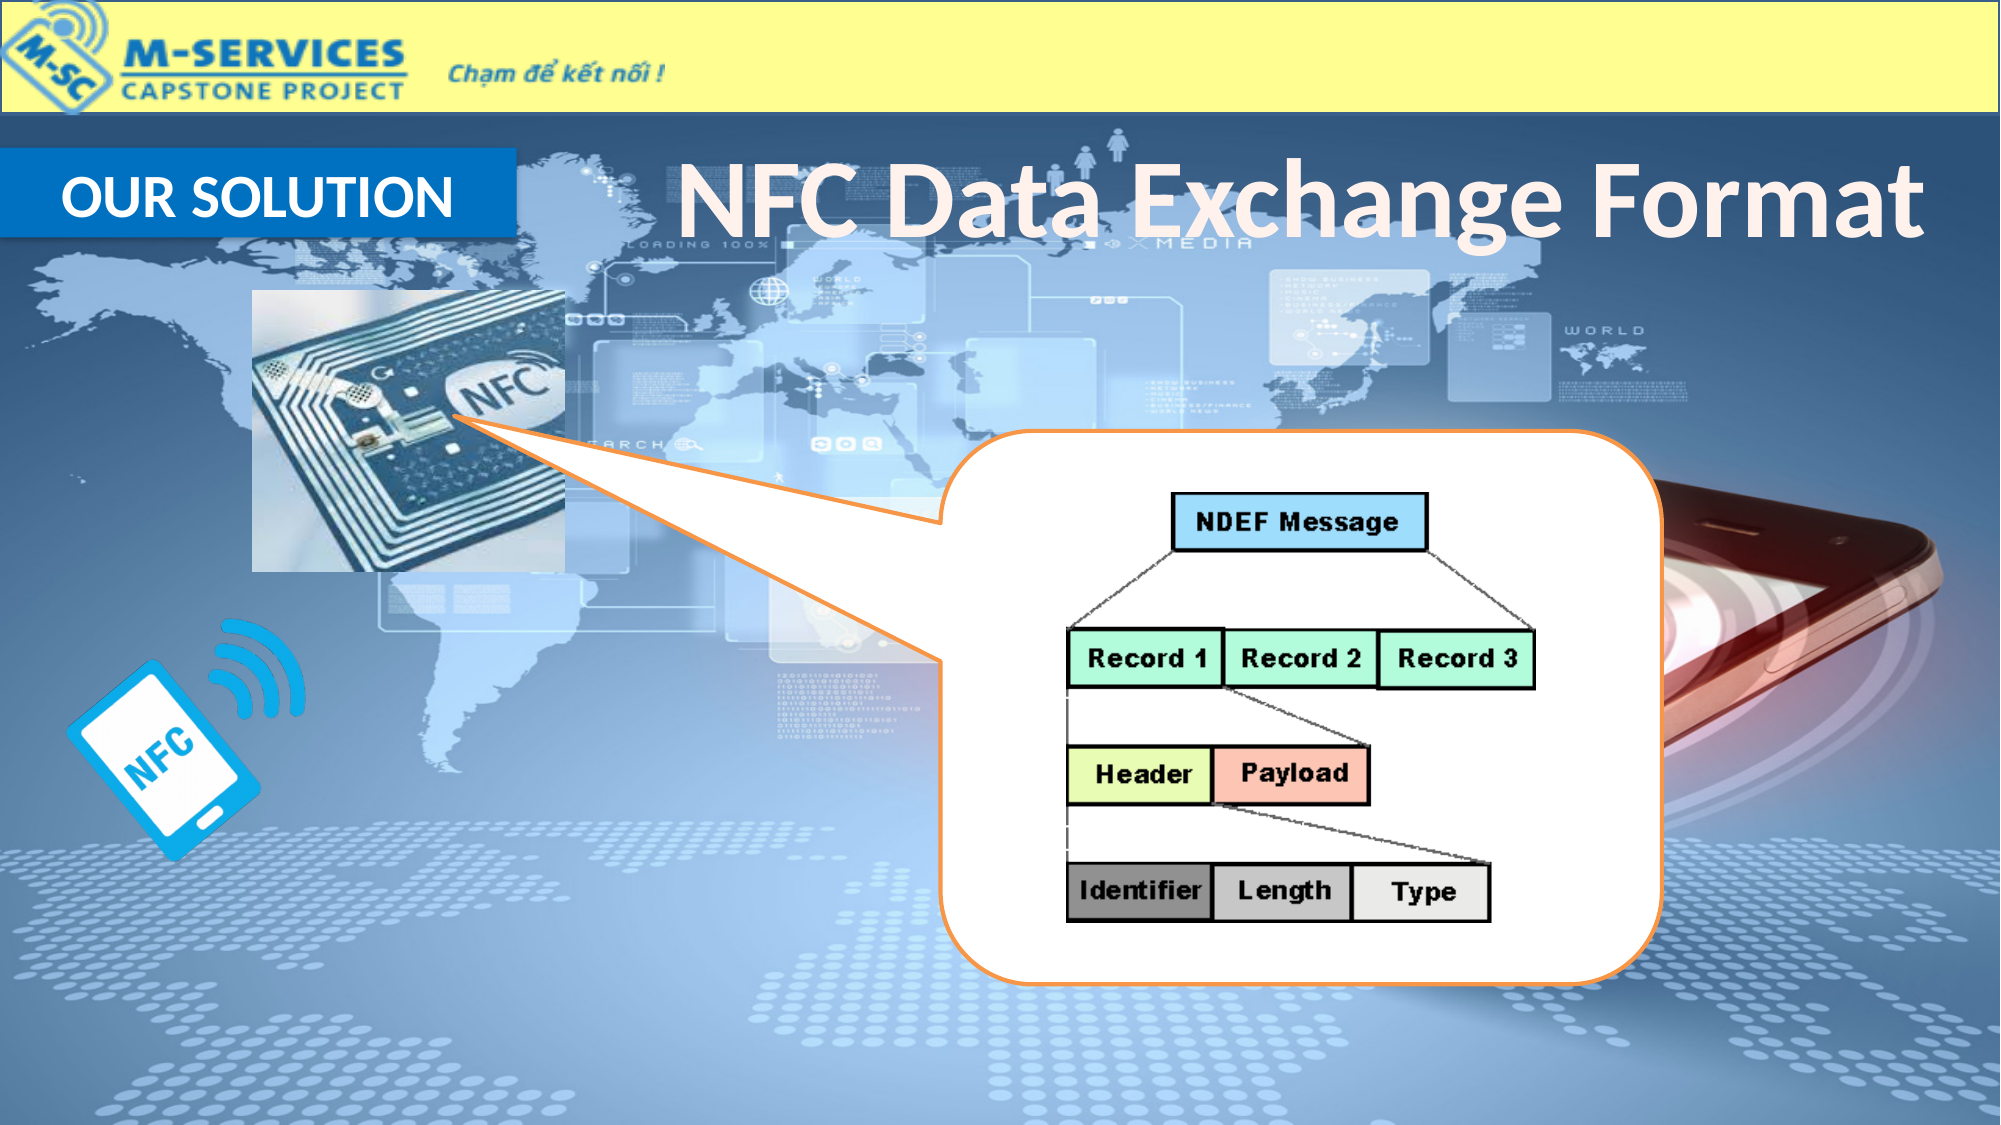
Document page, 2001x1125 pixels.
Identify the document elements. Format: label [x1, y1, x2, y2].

picture [252, 290, 566, 572]
picture [1066, 492, 1536, 923]
text_box [0, 0, 2000, 1125]
